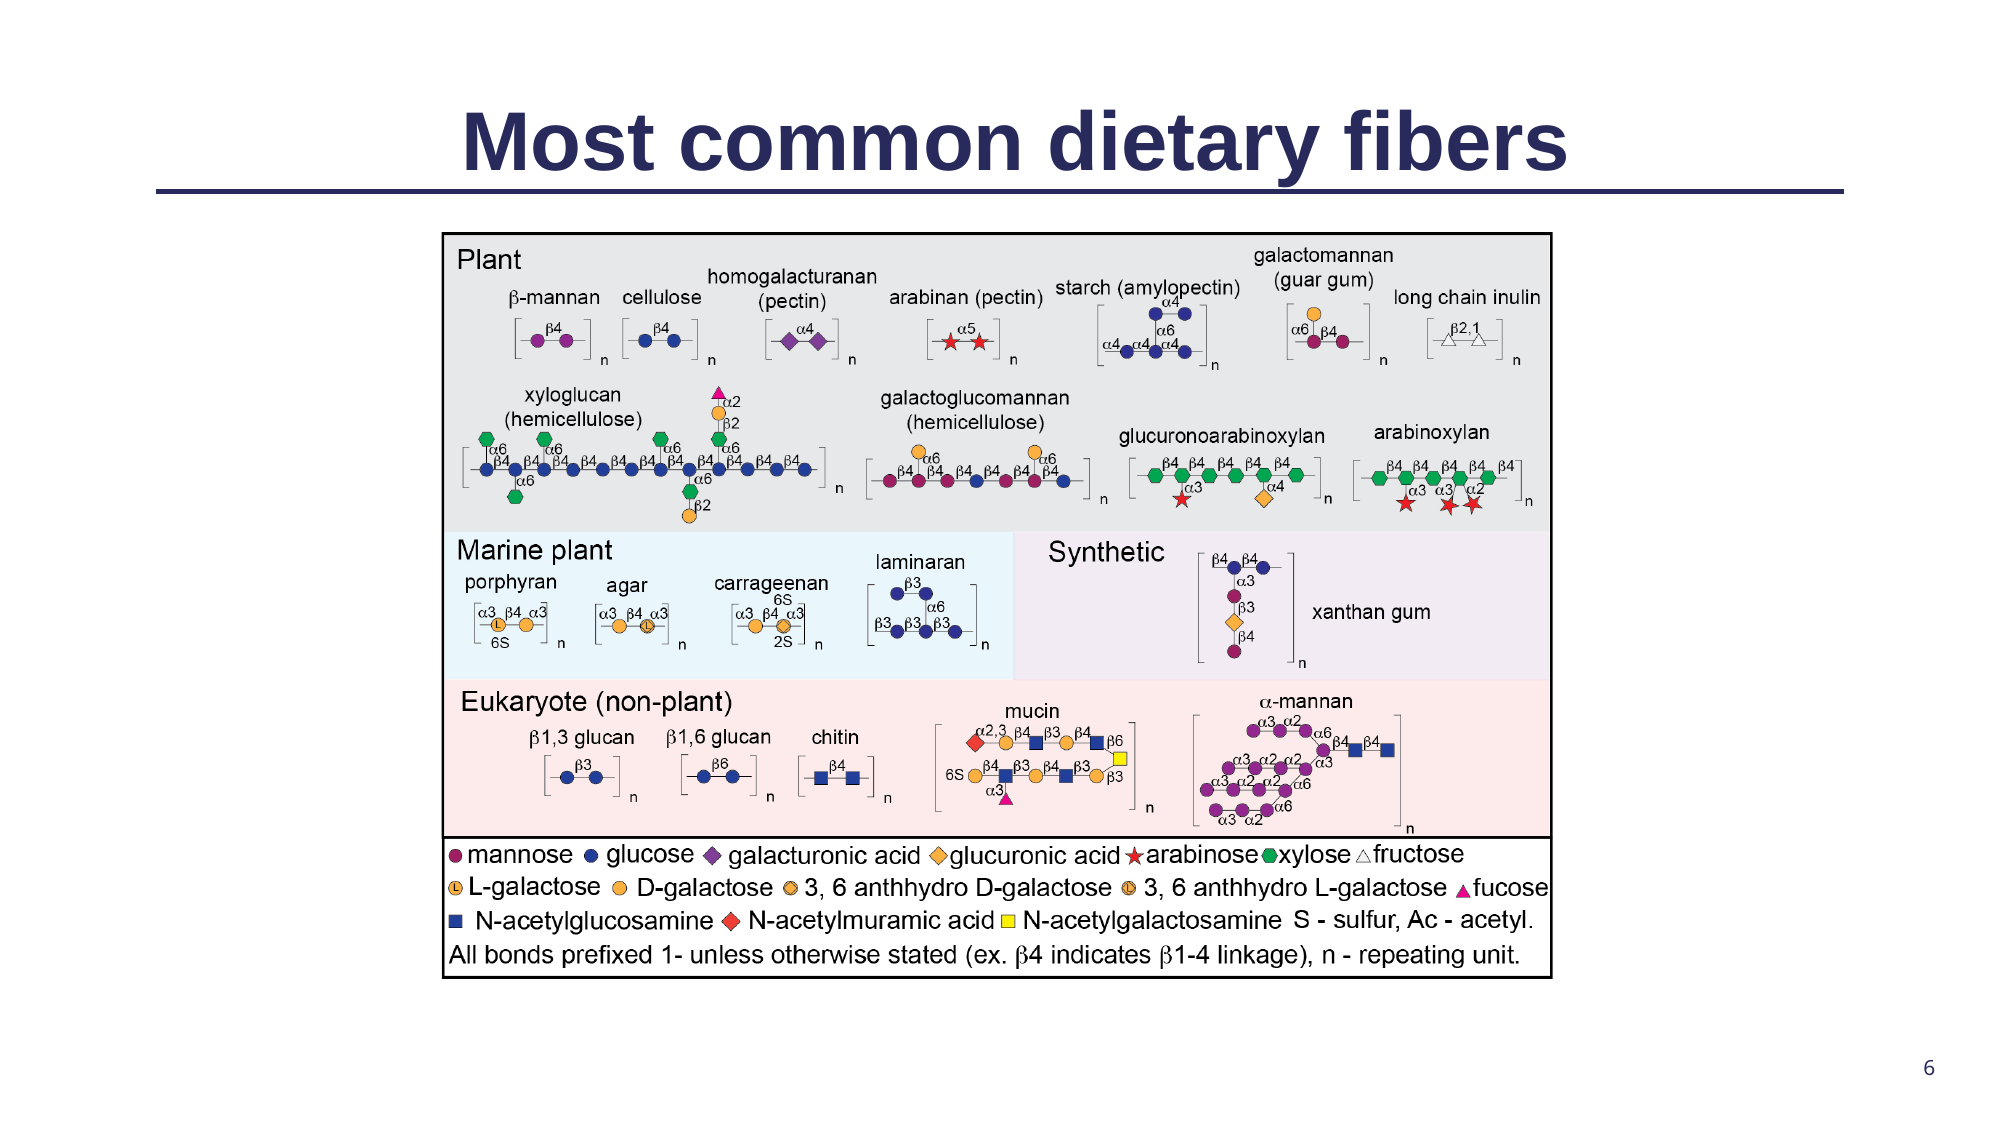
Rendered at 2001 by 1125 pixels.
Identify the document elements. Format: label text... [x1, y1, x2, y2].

title Most common dietary fibers [179, 42, 1868, 189]
picture [441, 231, 1559, 982]
